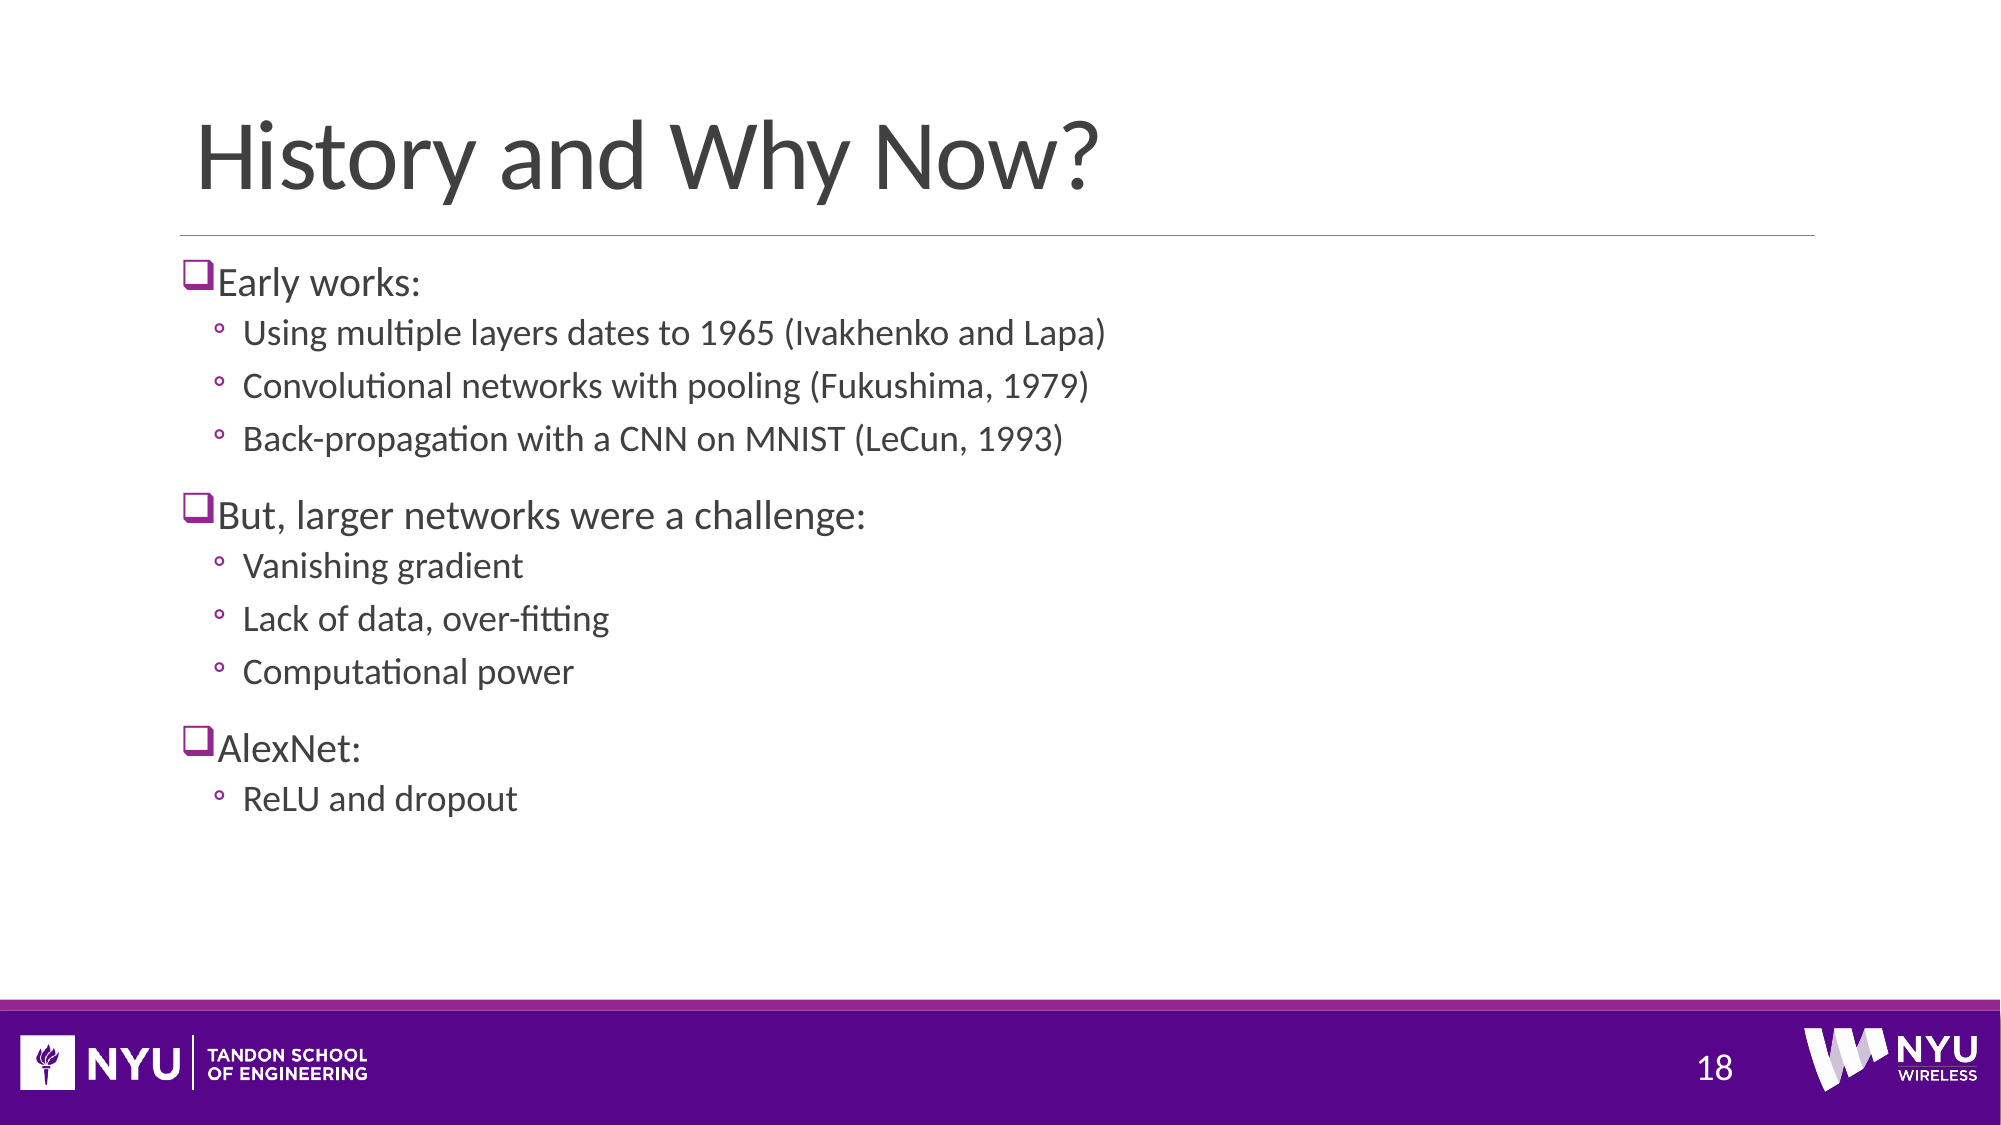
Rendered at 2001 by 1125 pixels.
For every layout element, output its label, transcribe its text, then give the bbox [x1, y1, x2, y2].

title History and Why Now? [180, 47, 1830, 218]
list Early works: Using multiple layers dates to 1965 (Ivakhenko and Lapa) Convolutional networks with pooling (Fukushima, 1979) Back-propagation with a CNN on MNIST (LeCun, 1993) But, larger networks were a challenge: Vanishing gradient Lack of data, over-fitting Computational power AlexNet: ReLU and dropout [180, 252, 1830, 963]
slide_number 18 [1533, 1035, 1749, 1096]
